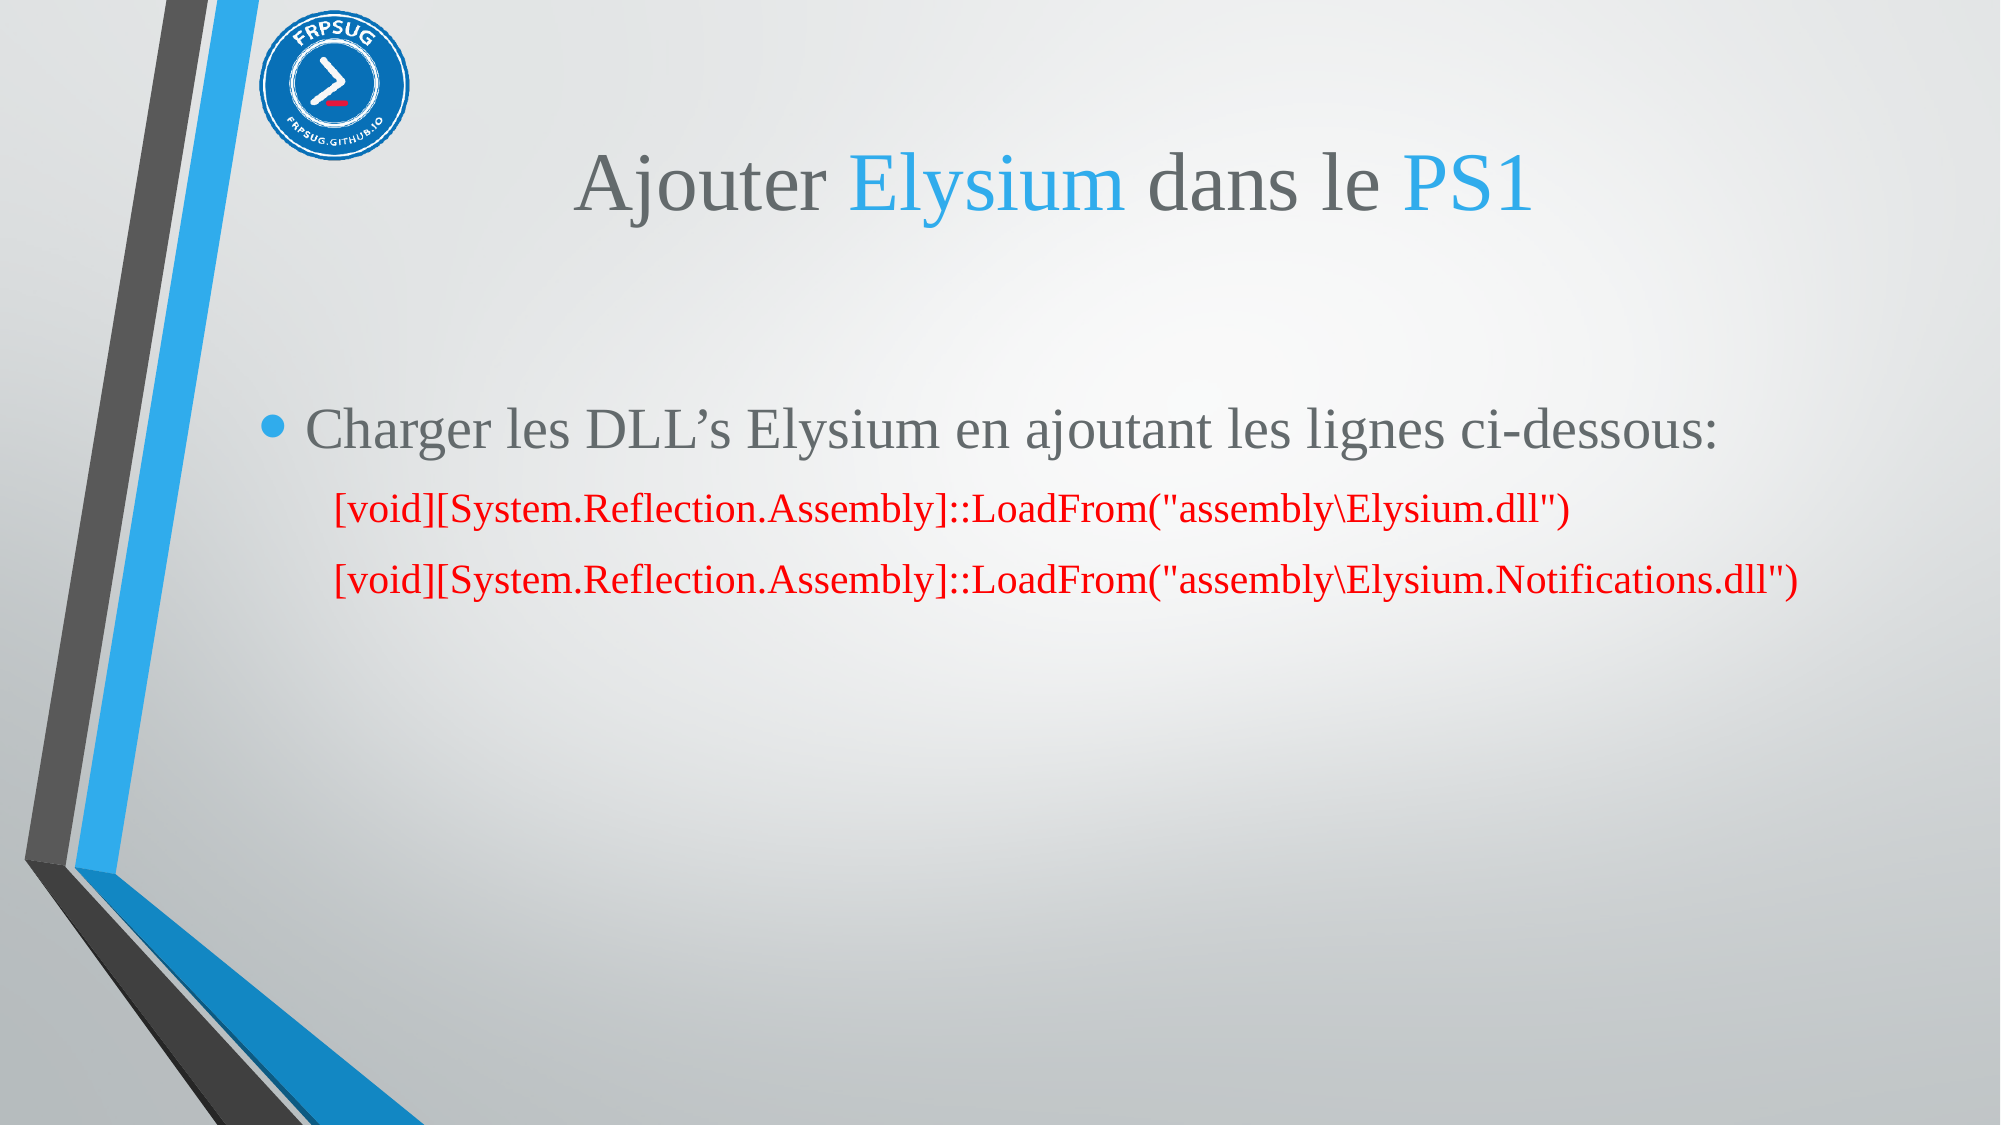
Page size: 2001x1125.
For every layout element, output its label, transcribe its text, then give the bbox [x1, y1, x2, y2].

list Charger les DLL’s Elysium en ajoutant les lignes ci-dessous: [void][System.Reflection.Assembly]::LoadFrom("assembly\Elysium.dll") [void][System.Reflection.Assembly]::LoadFrom("assembly\Elysium.Notifications.dll") [243, 324, 1887, 725]
picture [258, 9, 410, 112]
title Ajouter Elysium dans le PS1 [243, 112, 1887, 242]
